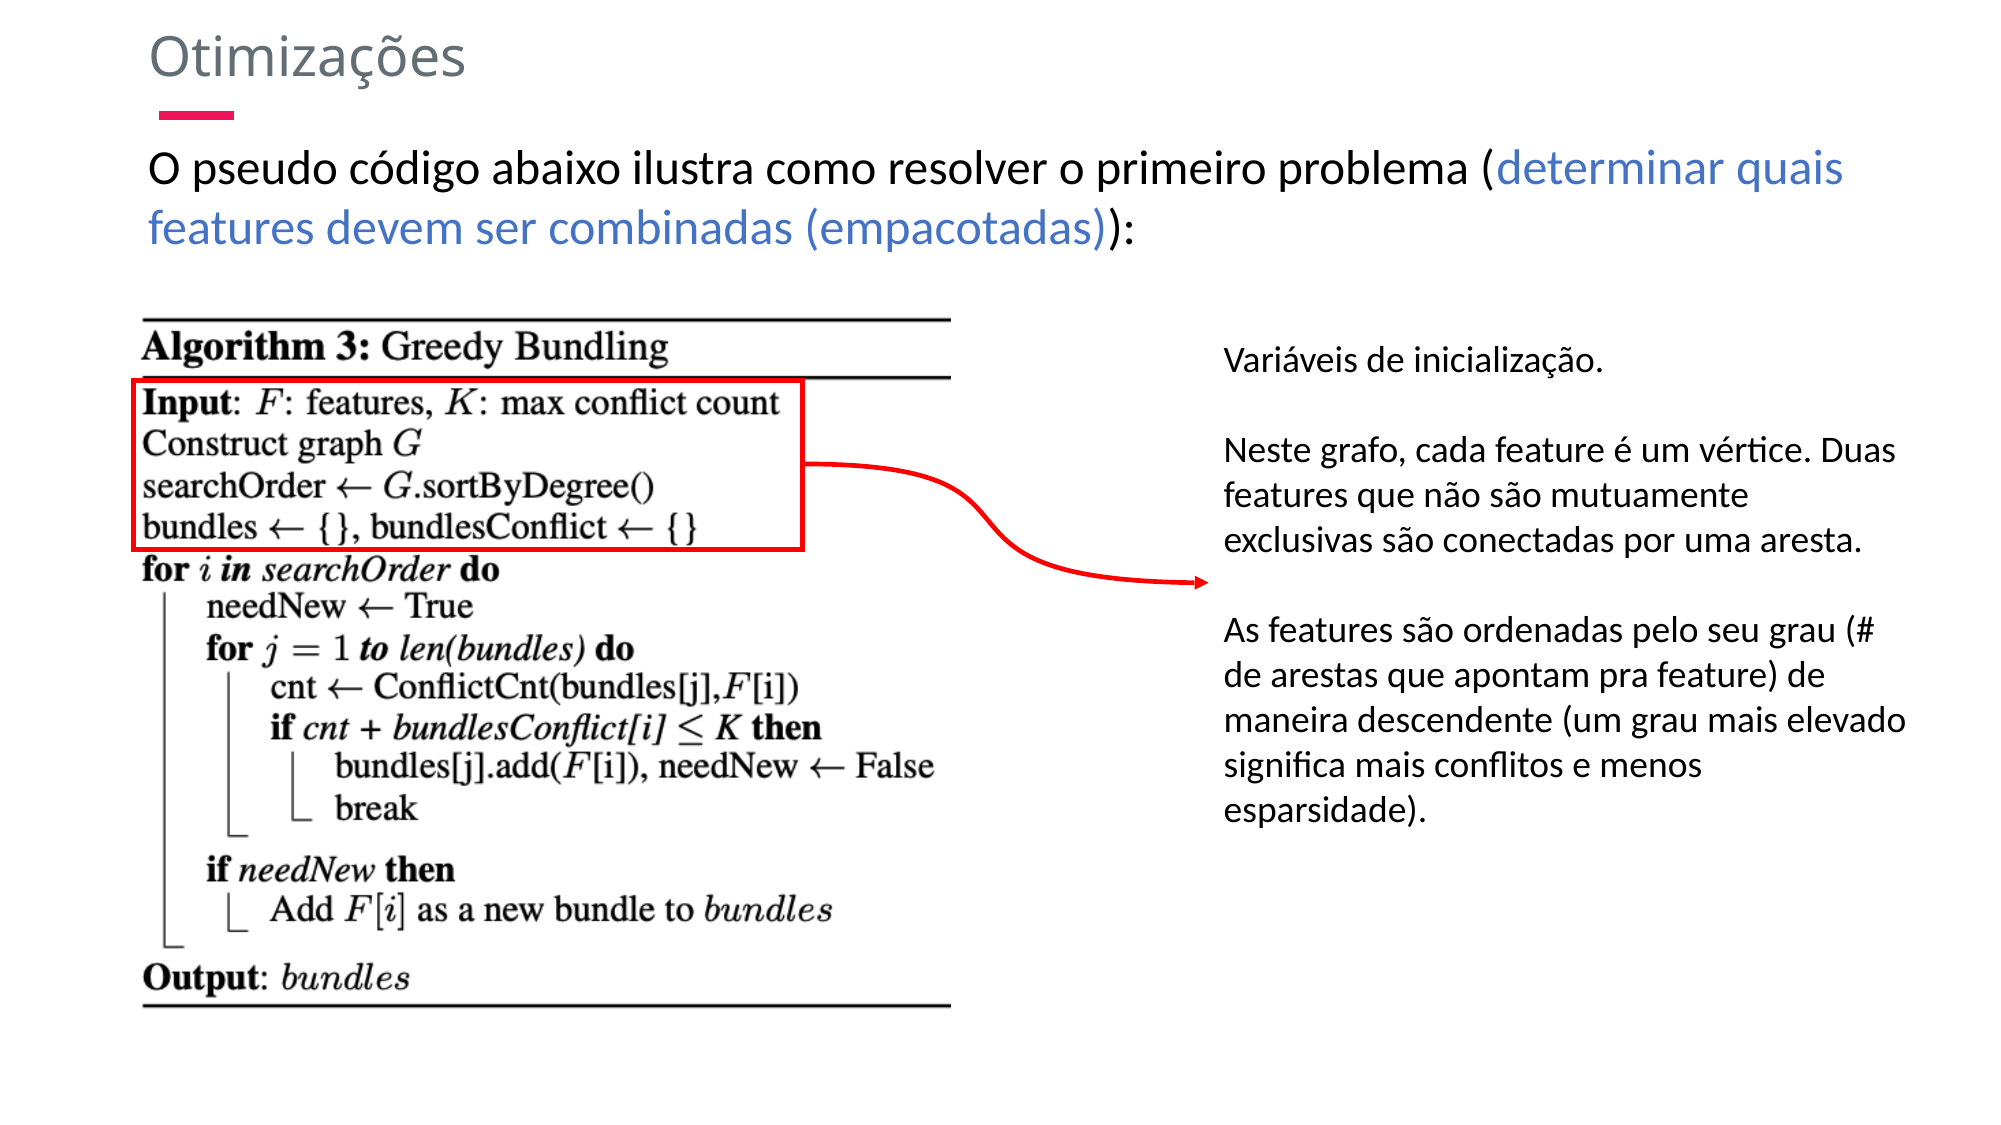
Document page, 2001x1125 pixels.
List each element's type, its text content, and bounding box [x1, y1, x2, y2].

picture [133, 312, 951, 1010]
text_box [802, 463, 1209, 586]
text_box O pseudo código abaixo ilustra como resolver o primeiro problema (determinar quais features devem ser combinadas (empacotadas)): [133, 126, 1955, 262]
text_box Variáveis de inicialização. Neste grafo, cada feature é um vértice. Duas features que não são mutuamente exclusivas são conectadas por uma aresta. As features são ordenadas pelo seu grau (# de arestas que apontam pra feature) de maneira descendente (um grau mais elevado significa mais conflitos e menos esparsidade). [1208, 327, 1923, 838]
text_box Otimizações [133, 13, 1132, 95]
